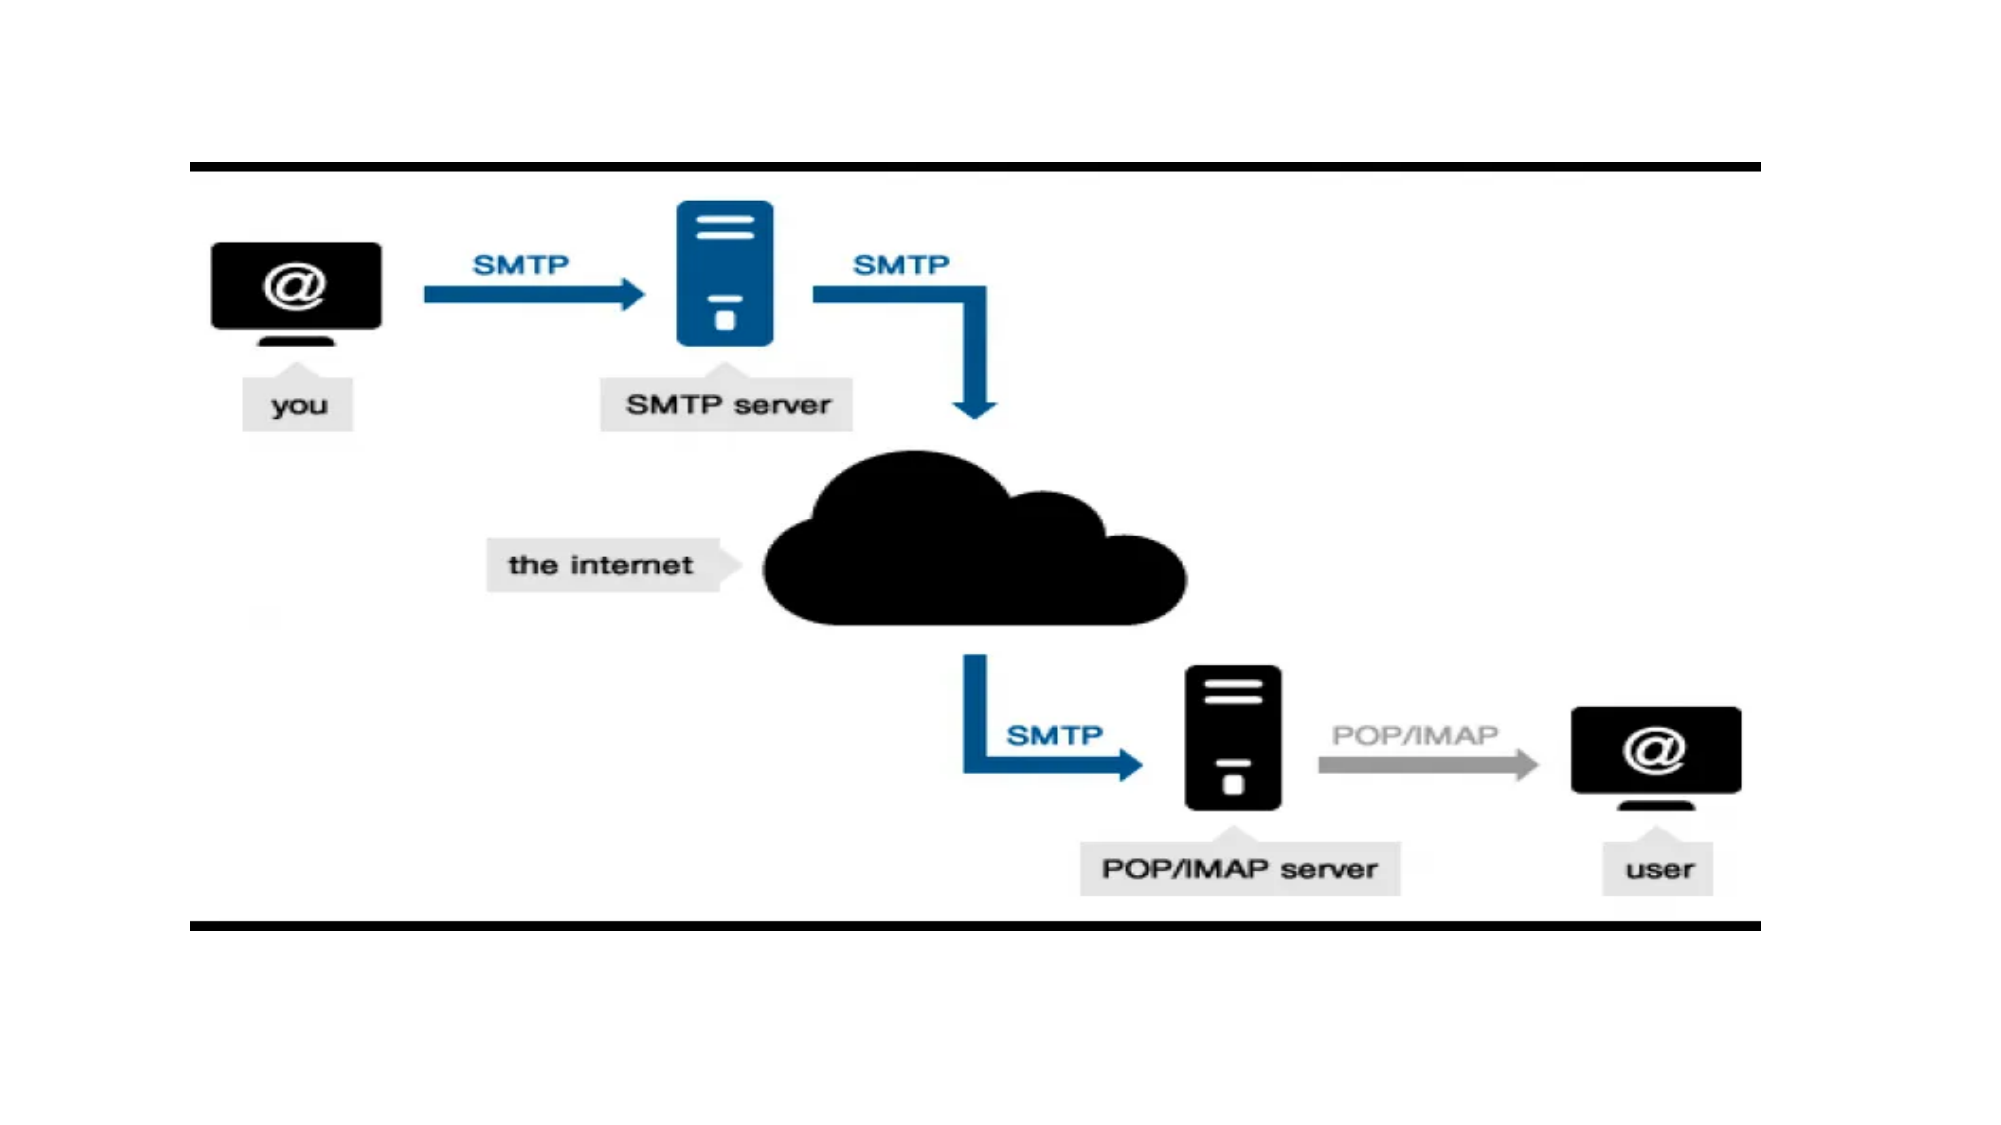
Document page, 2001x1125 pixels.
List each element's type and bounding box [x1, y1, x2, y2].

list [190, 162, 1761, 931]
